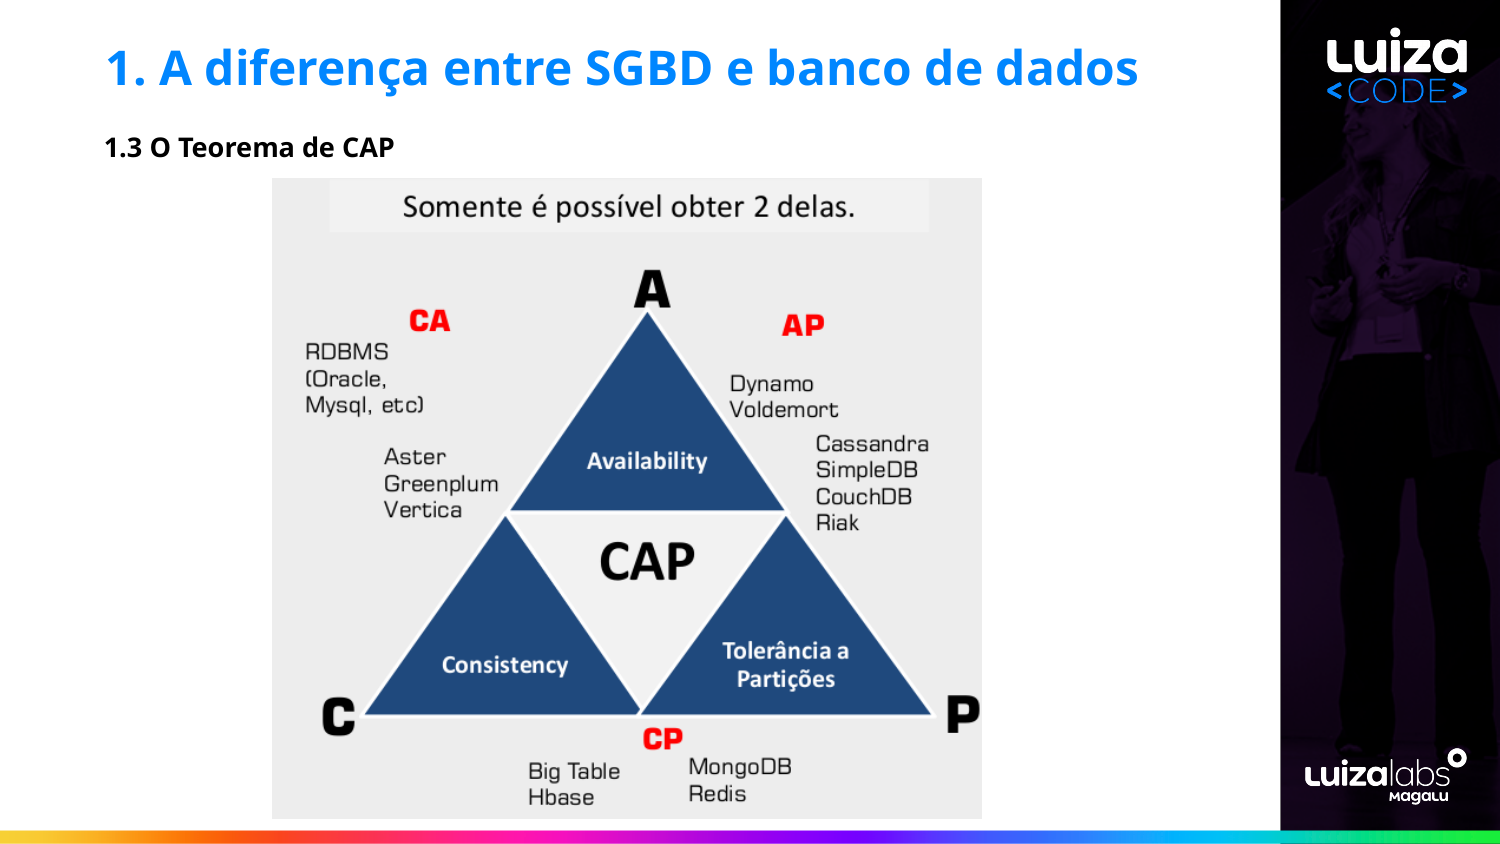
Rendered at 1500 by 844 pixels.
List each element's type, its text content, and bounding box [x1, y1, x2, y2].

picture [0, 830, 1156, 844]
picture [1233, 0, 1500, 844]
list 1. A diferença entre SGBD e banco de dados [49, 14, 1197, 116]
picture [272, 177, 982, 819]
text_box 1.3 O Teorema de CAP [88, 115, 1215, 178]
